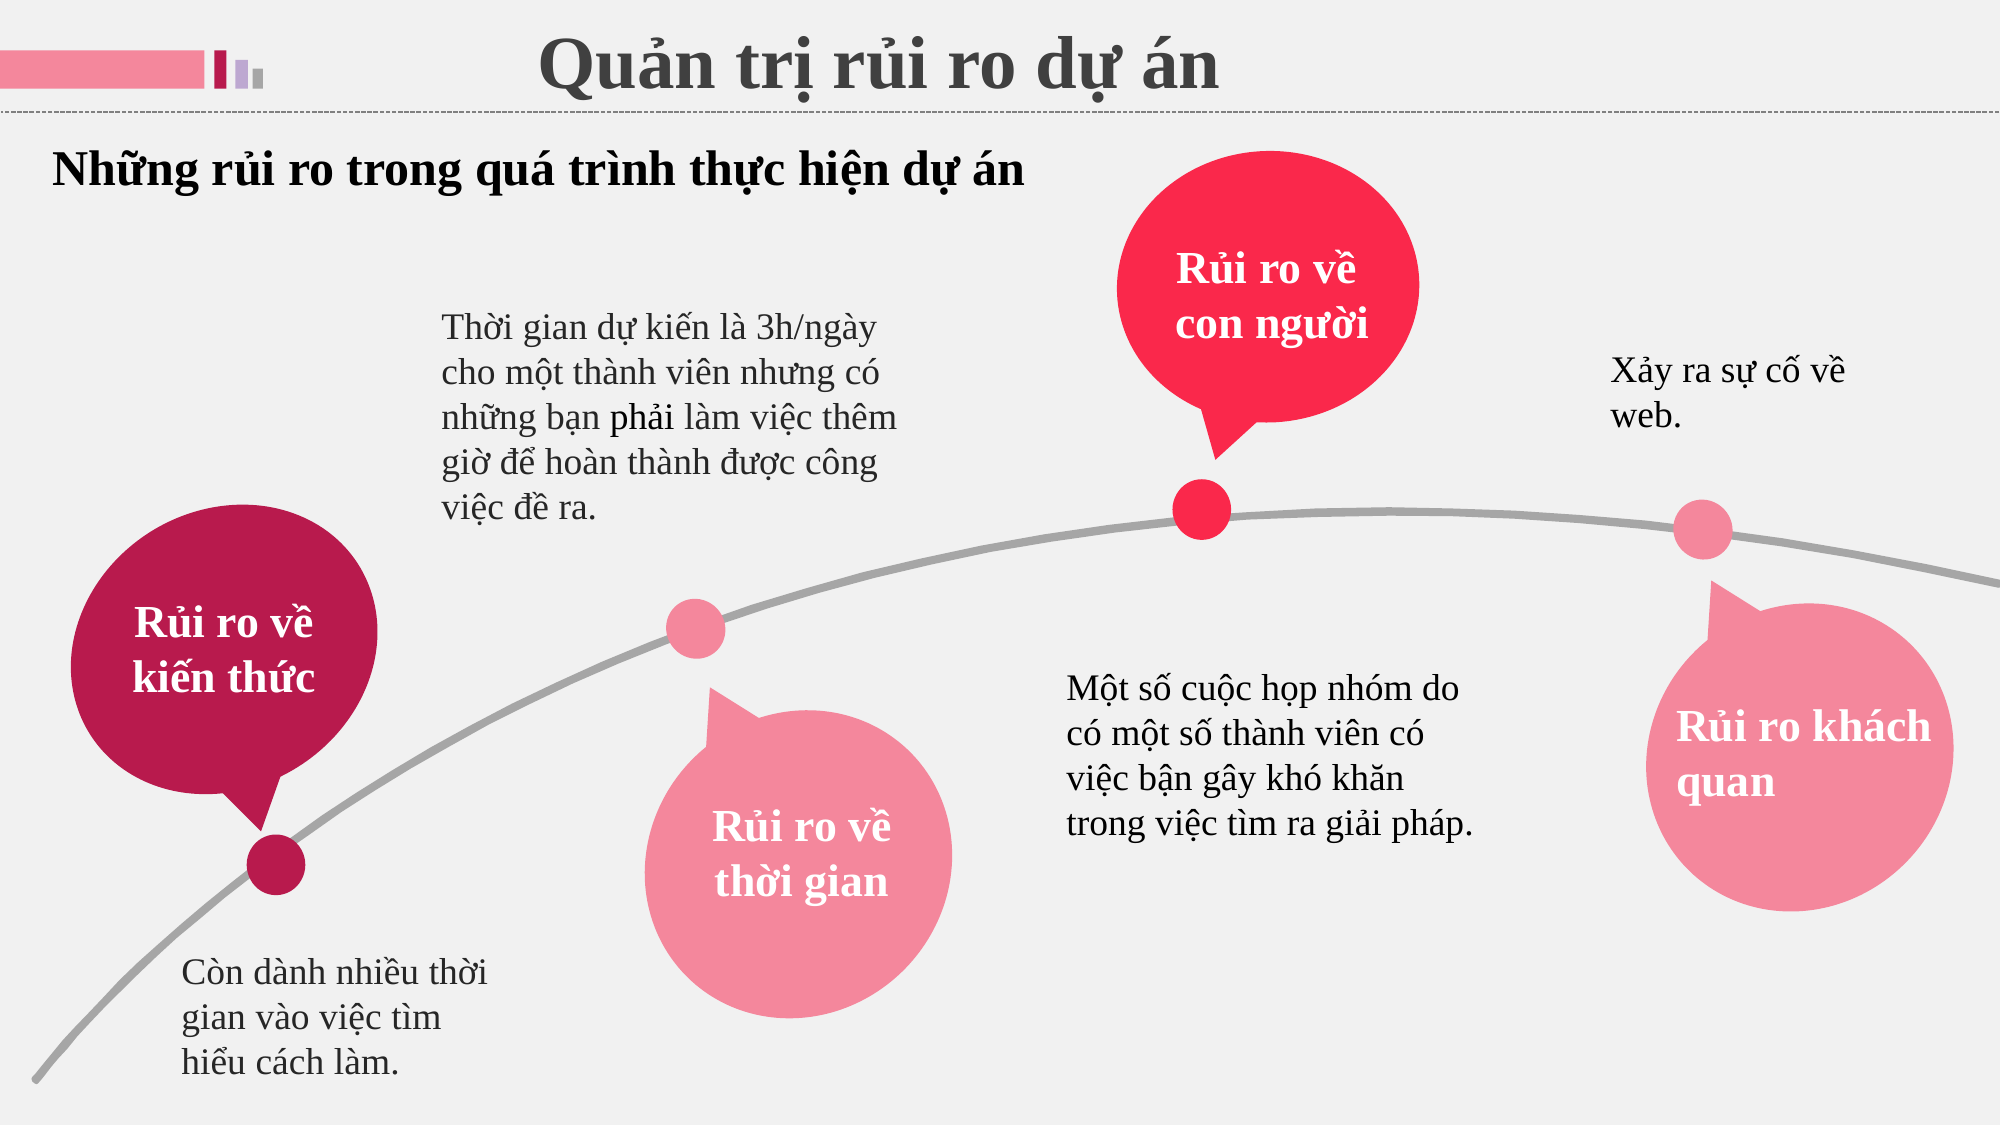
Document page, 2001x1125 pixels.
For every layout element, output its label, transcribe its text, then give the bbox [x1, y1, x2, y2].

text_box Một số cuộc họp nhóm do có một số thành viên có việc bận gây khó khăn trong việc tìm ra giải pháp. [1051, 655, 1493, 851]
text_box [666, 598, 726, 659]
text_box Xảy ra sự cố về web. [1610, 344, 1879, 471]
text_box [0, 50, 264, 89]
text_box [1673, 499, 1733, 560]
text_box Rủi ro khách quan [1661, 688, 1949, 813]
text_box Rủi ro về thời gian [675, 788, 930, 914]
text_box [70, 504, 378, 832]
text_box [723, 519, 1175, 621]
text_box [1949, 711, 1954, 786]
text_box [1230, 509, 1673, 530]
text_box [1666, 580, 1941, 688]
text_box [292, 637, 669, 842]
text_box [1131, 150, 1407, 230]
text_box Còn dành nhiều thời gian vào việc tìm hiểu cách làm. [181, 947, 489, 1094]
text_box [644, 687, 953, 1019]
text_box Rủi ro về con người [1090, 230, 1454, 356]
text_box [33, 873, 248, 1082]
text_box [1646, 699, 1940, 912]
text_box Những rủi ro trong quá trình thực hiện dự án [37, 127, 1110, 203]
text_box [1137, 356, 1398, 460]
text_box [1172, 479, 1232, 540]
text_box [246, 834, 306, 896]
text_box [1732, 533, 2000, 586]
text_box Quản trị rủi ro dự án [522, 5, 1426, 111]
text_box Thời gian dự kiến là 3h/ngày cho một thành viên nhưng có những bạn phải làm việc thêm giờ để hoàn thành được công việc đề ra. [441, 301, 909, 355]
text_box Rủi ro về kiến thức [106, 584, 342, 710]
